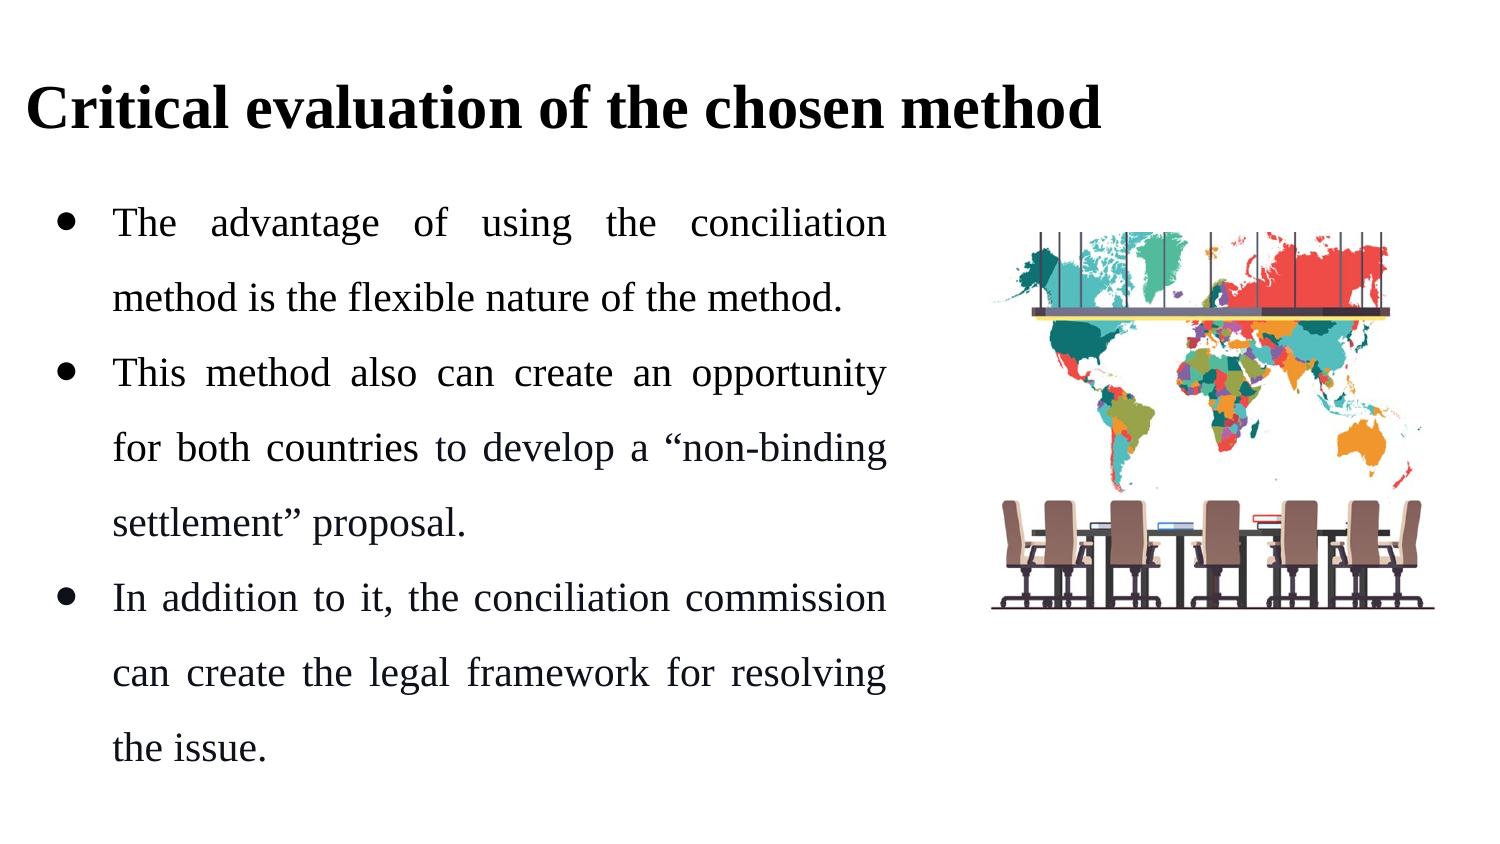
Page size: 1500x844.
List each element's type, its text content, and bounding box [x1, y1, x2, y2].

list The advantage of using the conciliation method is the flexible nature of the method. This method also can create an opportunity for both countries to develop a “non-binding settlement” proposal. In addition to it, the conciliation commission can create the legal framework for resolving the issue. [22, 154, 903, 716]
picture [931, 232, 1481, 615]
title Critical evaluation of the chosen method [10, 13, 1409, 108]
